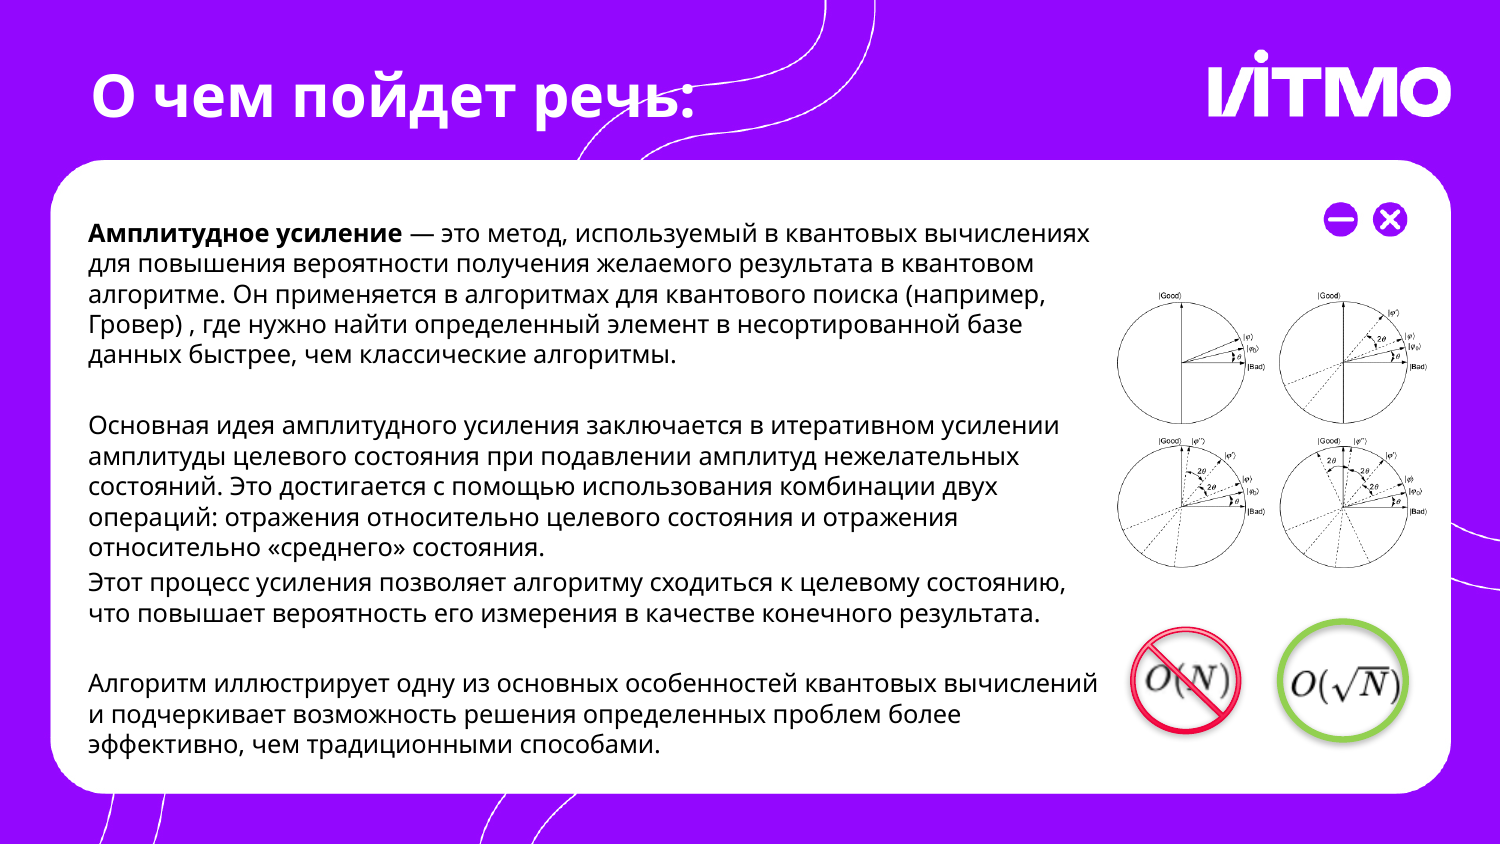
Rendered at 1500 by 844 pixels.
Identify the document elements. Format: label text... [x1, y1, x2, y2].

text_box [1292, 618, 1394, 641]
text_box [1138, 626, 1233, 652]
title О чем пойдет речь: [75, 50, 1195, 137]
text_box [1299, 727, 1387, 743]
text_box [1141, 713, 1231, 735]
list Амплитудное усиление — это метод, используемый в квантовых вычислениях для повышения вероятности получения желаемого результата в квантовом алгоритме. Он применяется в алгоритмах для квантового поиска (например, Гровер) , где нужно найти определенный элемент в несортированной базе данных быстрее, чем классические алгоритмы. Основная идея амплитудного усиления заключается в итеративном усилении амплитуды целевого состояния при подавлении амплитуд нежелательных состояний. Это достигается с помощью использования комбинации двух операций: отражения относительно целевого состояния и отражения относительно «среднего» состояния. Этот процесс усиления позволяет алгоритму сходиться к целевому состоянию, что повышает вероятность его измерения в качестве конечного результата. Алгоритм иллюстрирует одну из основных особенностей квантовых вычислений и подчеркивает возможность решения определенных проблем более эффективно, чем традиционными способами. [73, 209, 1131, 770]
picture [0, 0, 1500, 844]
